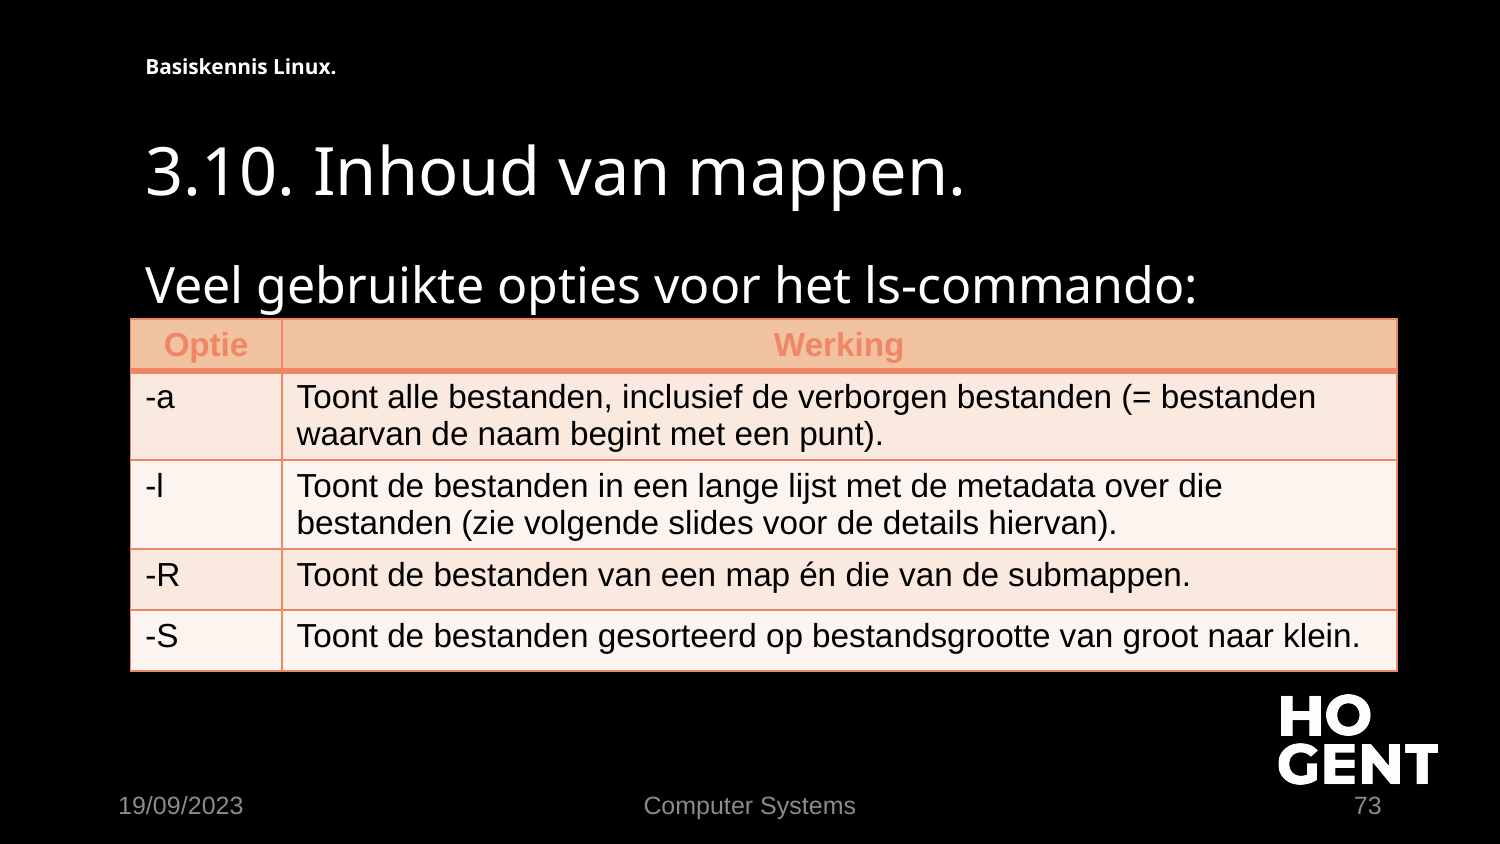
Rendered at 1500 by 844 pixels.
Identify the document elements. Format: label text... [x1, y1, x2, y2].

table_cell Toont de bestanden gesorteerd op bestandsgrootte van groot naar klein. [283, 611, 1396, 670]
list Basiskennis Linux. [130, 46, 806, 100]
table_cell Toont alle bestanden, inclusief de verborgen bestanden (= bestanden waarvan de naam begint met een punt). [283, 374, 1396, 459]
table_cell -l [131, 461, 281, 548]
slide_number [103, 782, 441, 828]
title 3.10. Inhoud van mappen. [130, 121, 1480, 223]
table_cell Toont de bestanden van een map én die van de submappen. [283, 550, 1396, 609]
table_cell Toont de bestanden in een lange lijst met de metadata over die bestanden (zie volgende slides voor de details hiervan). [283, 461, 1396, 548]
table_cell -R [131, 550, 281, 609]
table_cell -S [131, 611, 281, 670]
footer Computer Systems [496, 782, 1004, 828]
table_cell -a [131, 374, 281, 459]
table_header Optie [131, 320, 281, 368]
table_header Werking [283, 320, 1396, 368]
list Veel gebruikte opties voor het ls-commando: [130, 245, 1481, 759]
slide_number 73 [1059, 782, 1397, 828]
